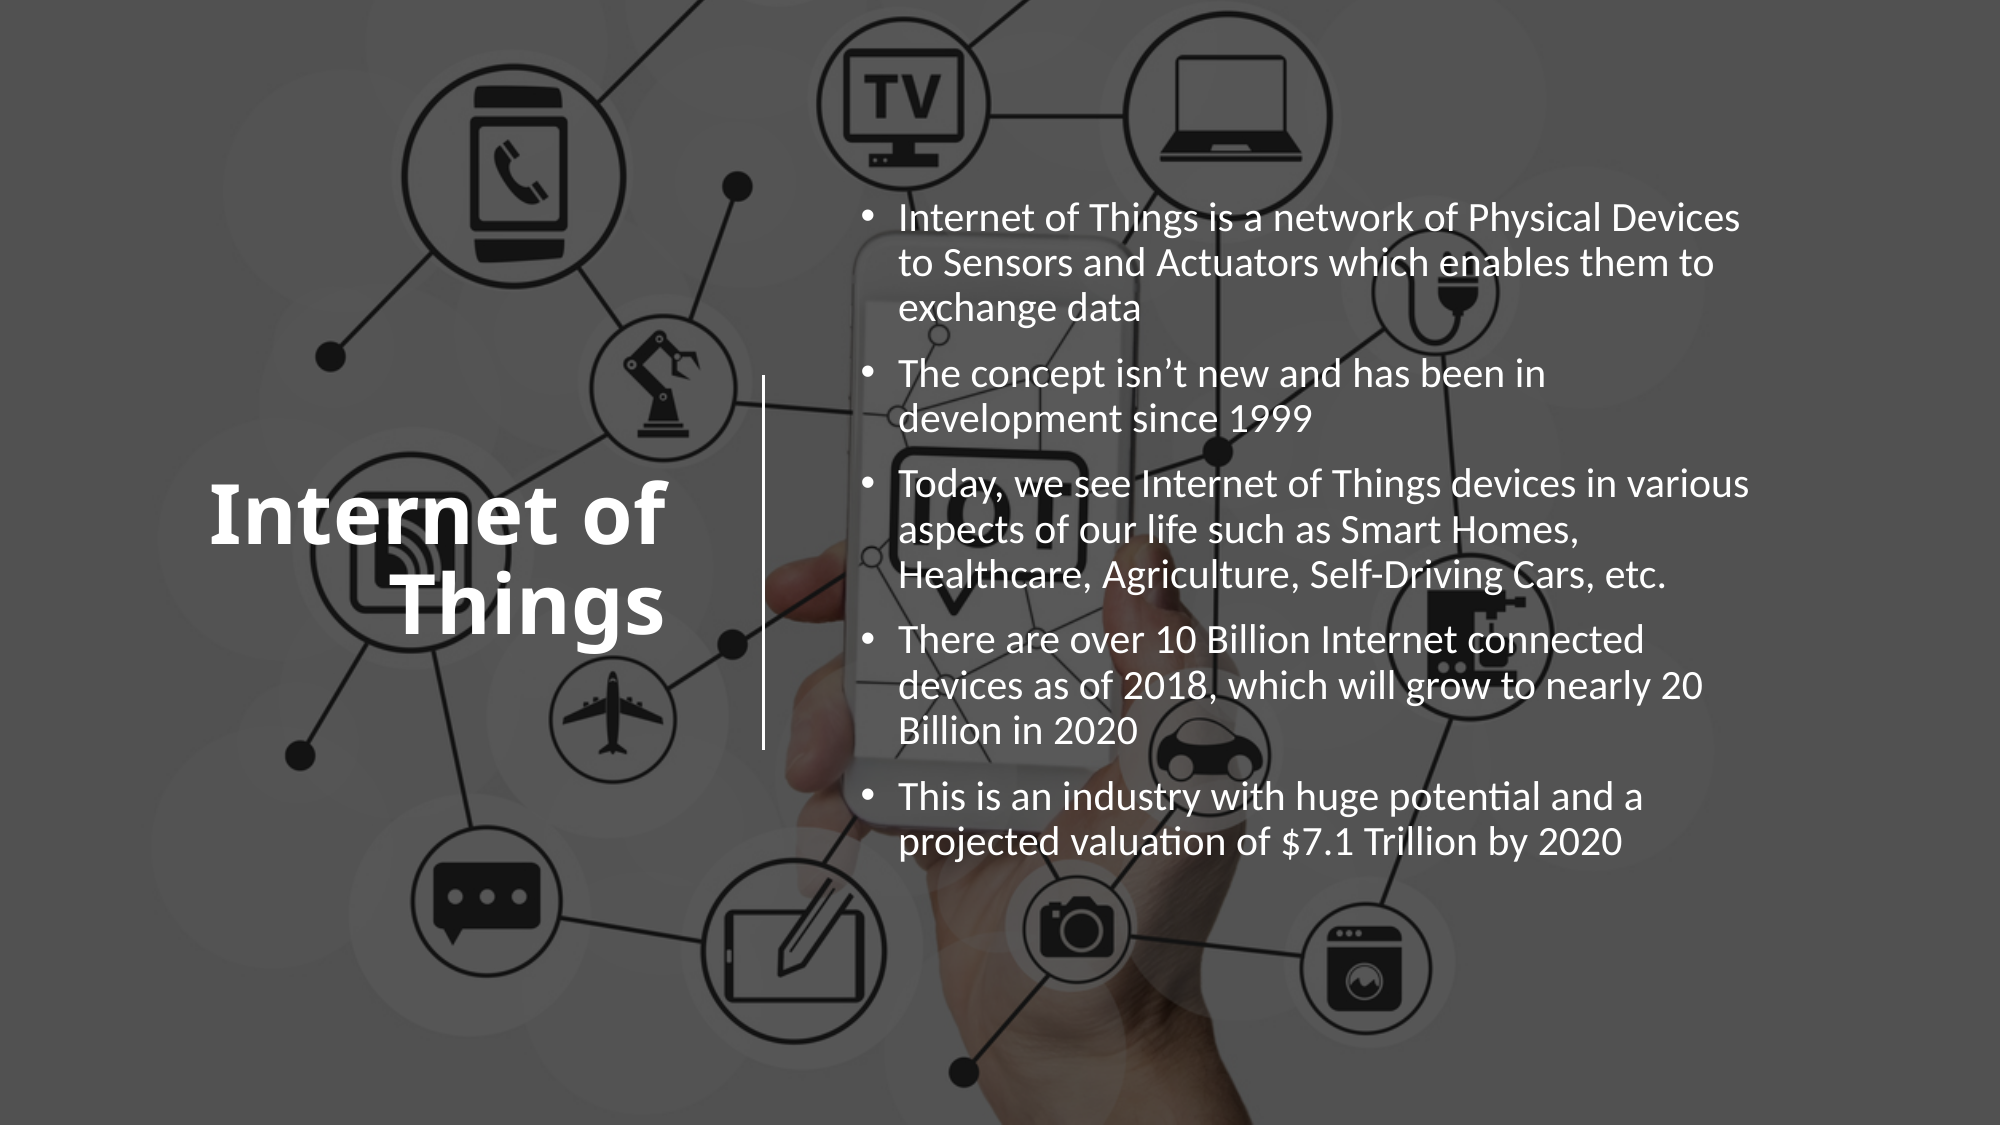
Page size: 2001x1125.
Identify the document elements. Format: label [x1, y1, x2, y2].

list [0, 0, 2000, 1125]
